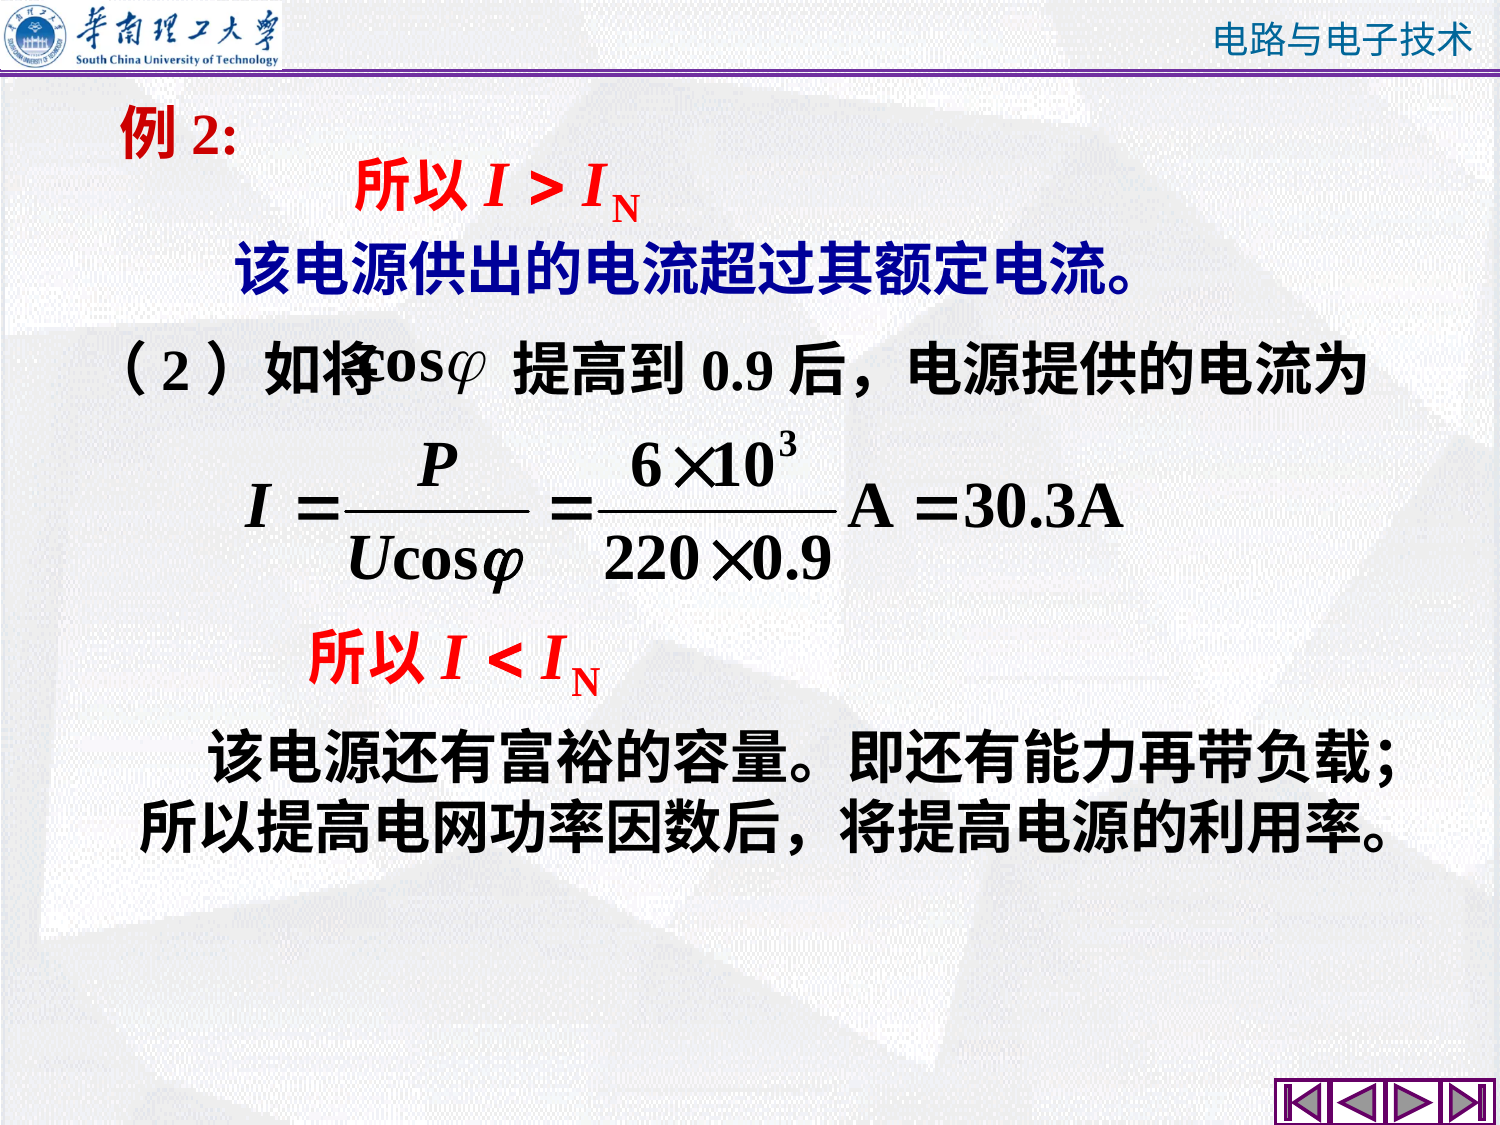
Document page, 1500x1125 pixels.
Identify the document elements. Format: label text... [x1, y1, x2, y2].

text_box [74, 324, 1438, 411]
picture [1, 0, 1500, 70]
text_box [299, 612, 613, 707]
picture [1, 77, 1500, 1125]
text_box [232, 412, 1135, 605]
text_box 该电源还有富裕的容量。即还有能力再带负载； 所以提高电网功率因数后，将提高电源的利用率。 [125, 712, 1450, 868]
text_box 该电源供出的电流超过其额定电流。 [218, 224, 1219, 310]
text_box 例2: [104, 106, 280, 157]
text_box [345, 141, 653, 233]
